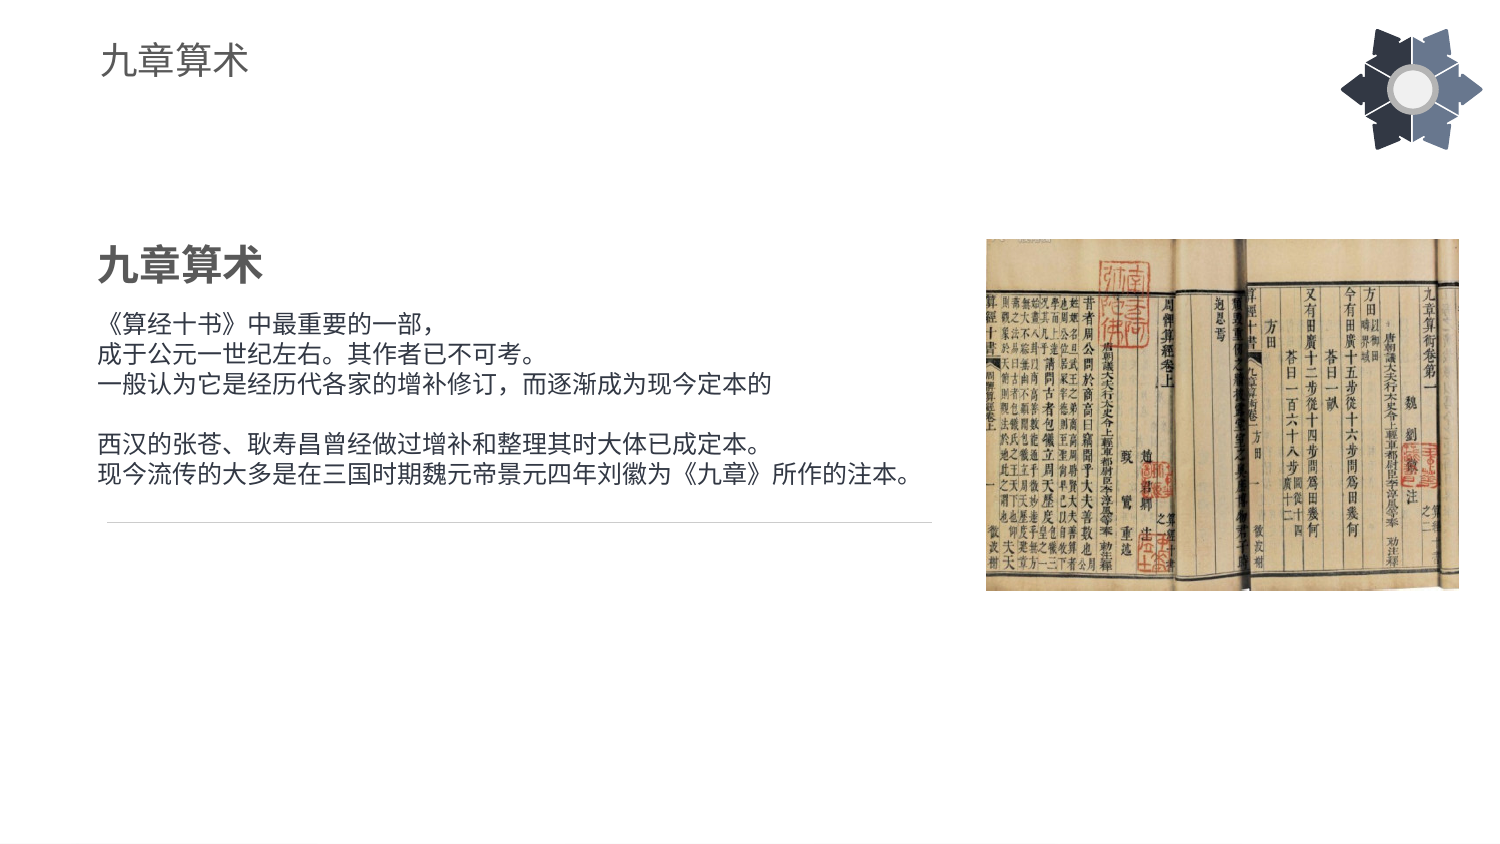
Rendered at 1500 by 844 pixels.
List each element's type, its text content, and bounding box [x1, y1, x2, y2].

picture [985, 239, 1459, 591]
text_box 九章算术 [100, 28, 450, 91]
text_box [97, 238, 1065, 641]
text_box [1340, 28, 1484, 151]
